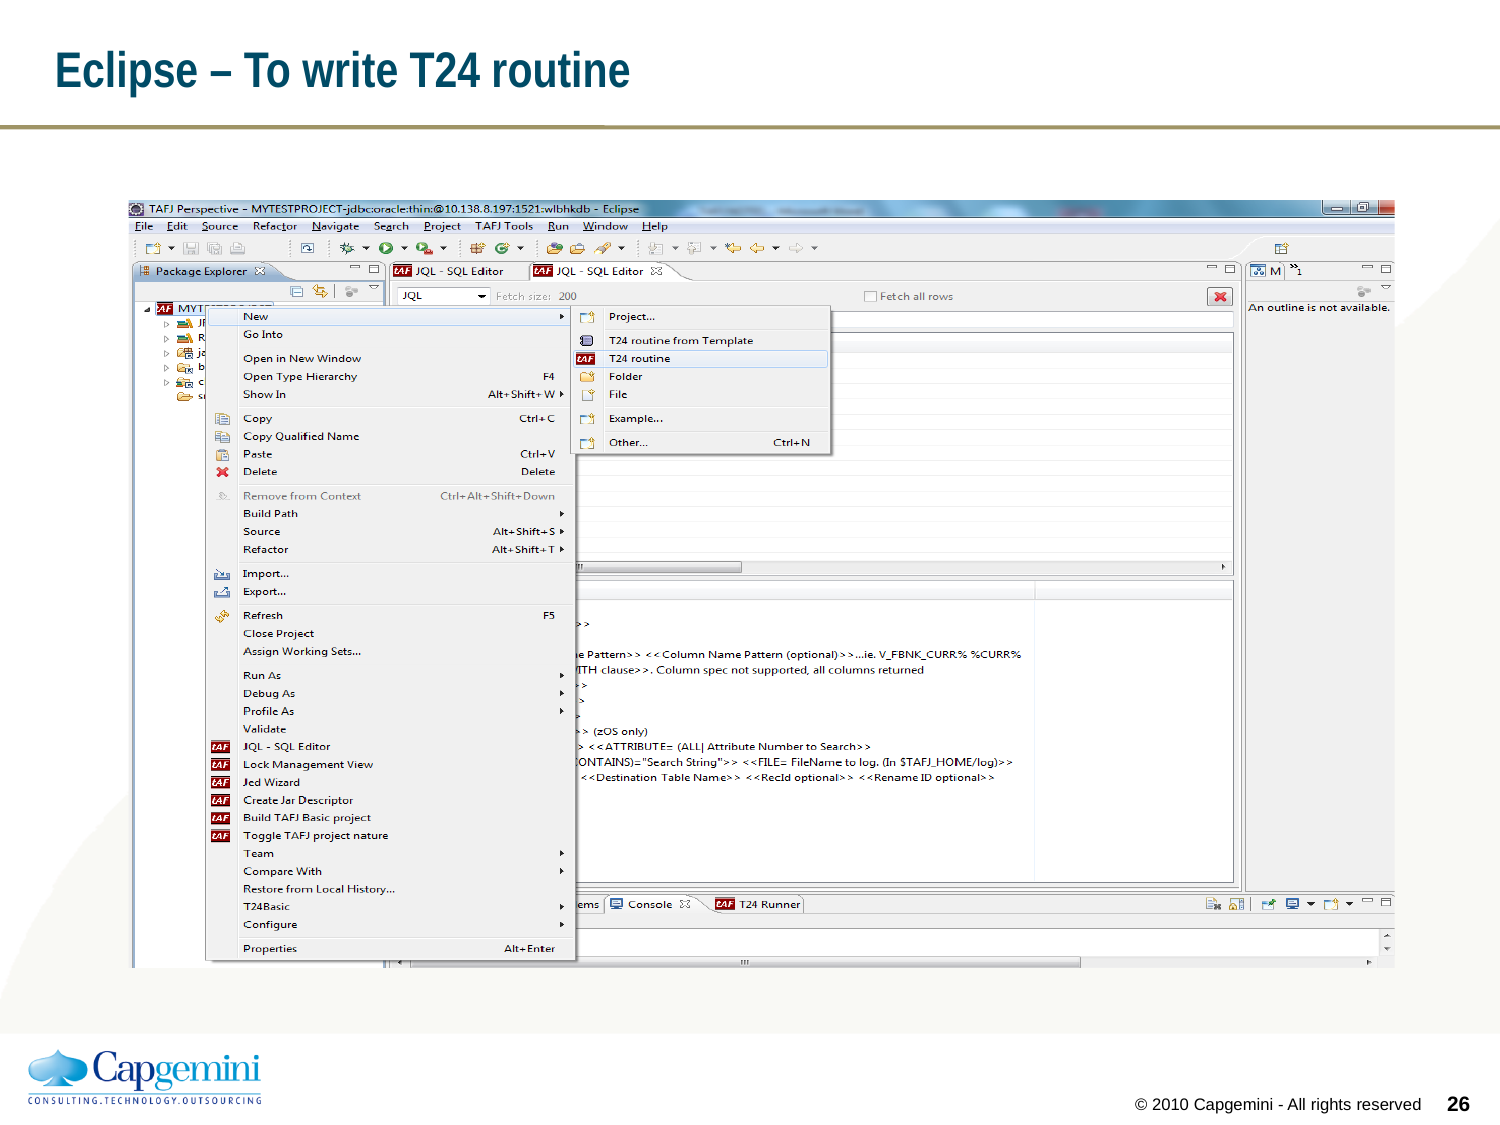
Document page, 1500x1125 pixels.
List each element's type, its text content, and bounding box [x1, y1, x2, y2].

picture [0, 130, 1500, 1125]
title Eclipse – To write T24 routine [39, 22, 1470, 113]
slide_number © 2010 Capgemini - All rights reserved [1127, 1096, 1430, 1115]
picture [0, 0, 1500, 125]
slide_number 25 [1438, 1094, 1478, 1117]
